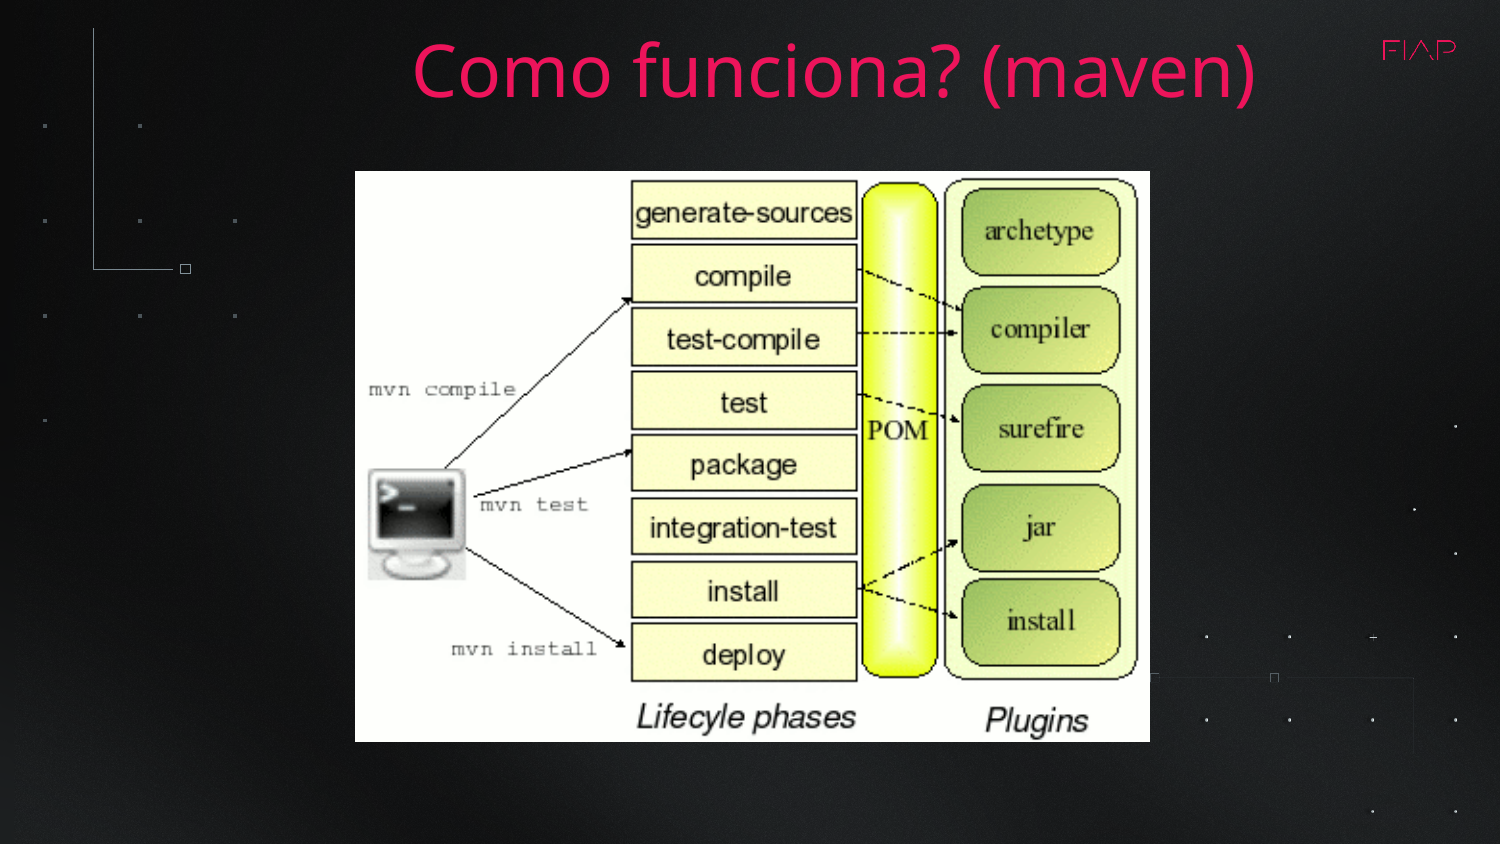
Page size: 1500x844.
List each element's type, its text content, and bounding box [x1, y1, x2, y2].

text_box Como funciona? (maven) [396, 17, 1403, 120]
picture [0, 0, 1500, 844]
